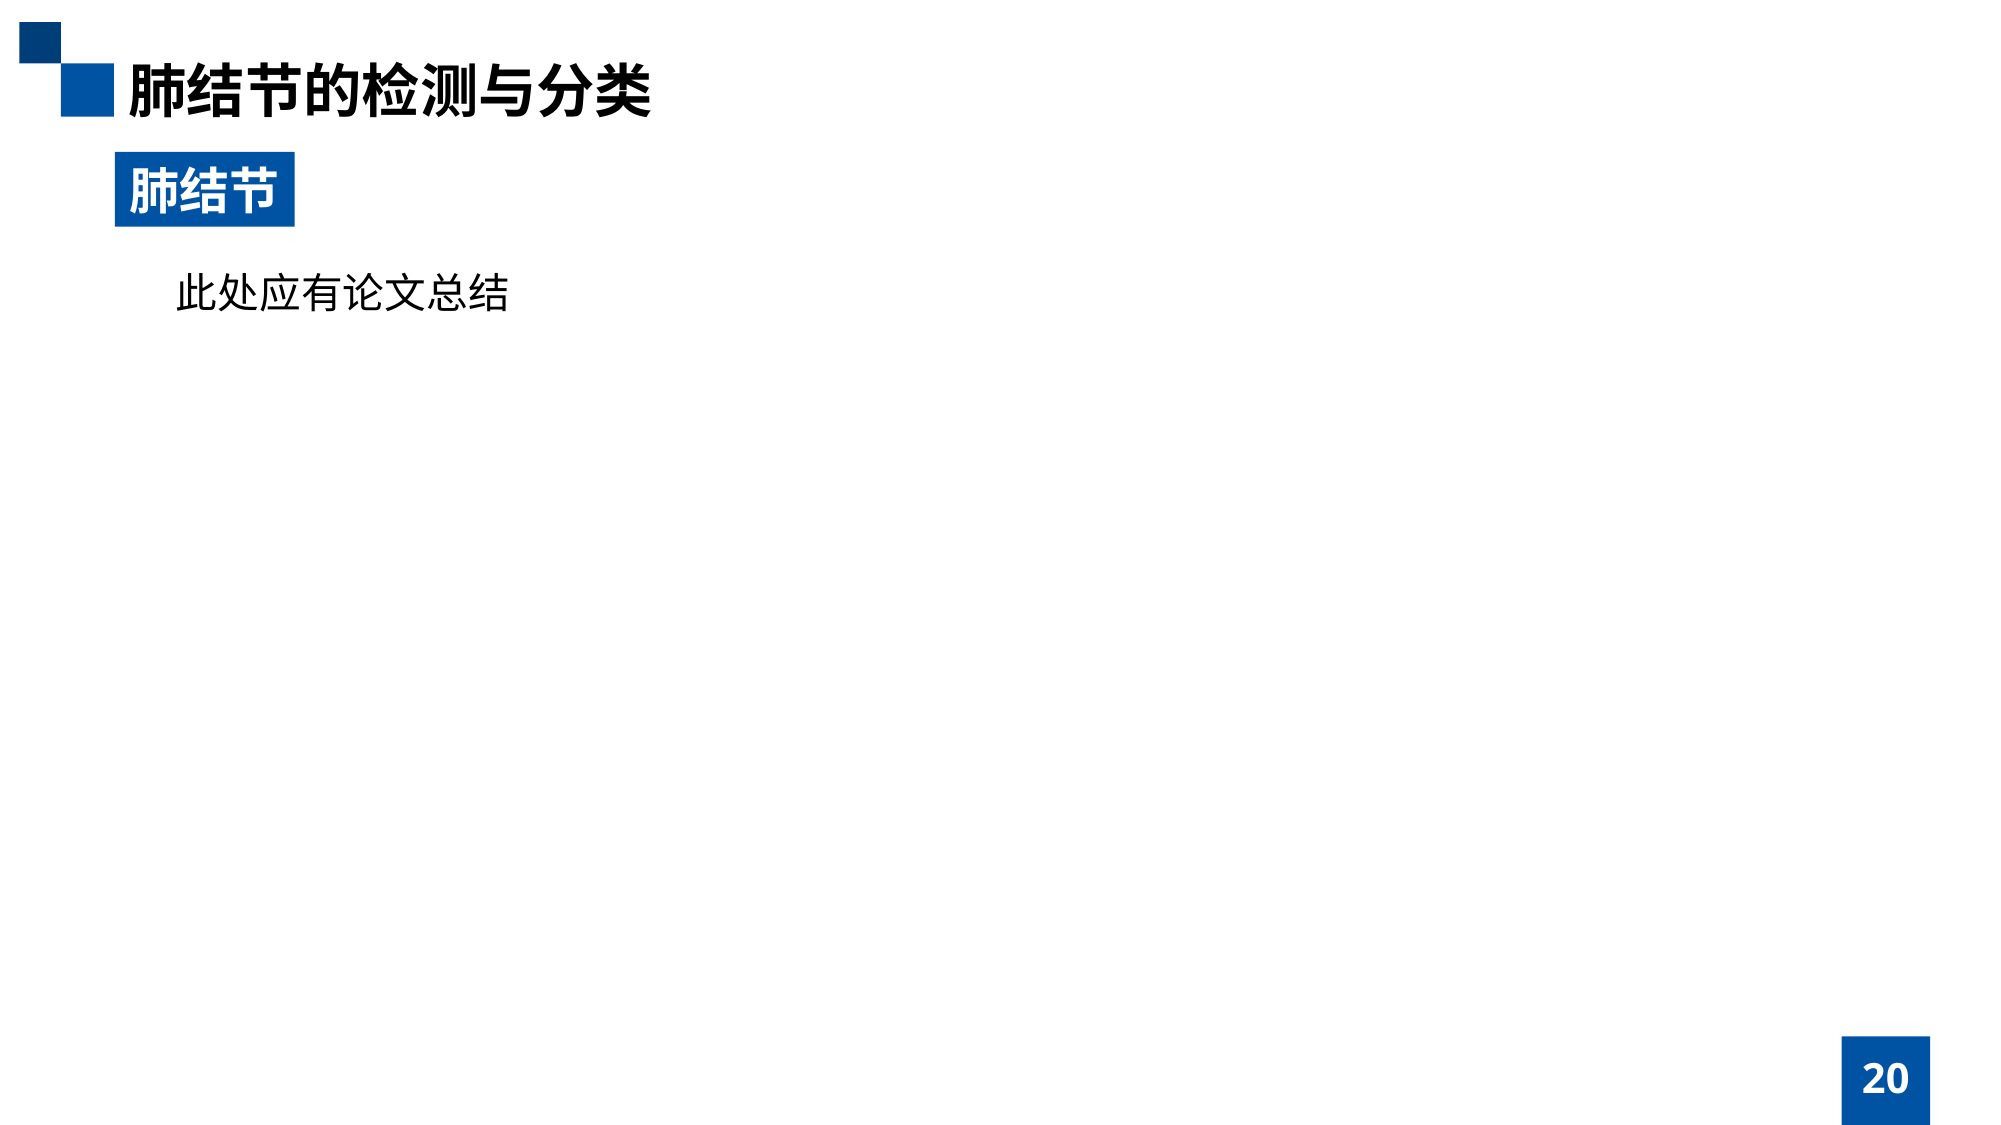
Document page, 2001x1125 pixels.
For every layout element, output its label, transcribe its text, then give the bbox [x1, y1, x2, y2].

slide_number 20 [1771, 1050, 2000, 1111]
text_box 肺结节的检测与分类 [114, 47, 1398, 132]
text_box 肺结节 [114, 151, 295, 227]
text_box 此处应有论文总结 [161, 246, 1705, 324]
